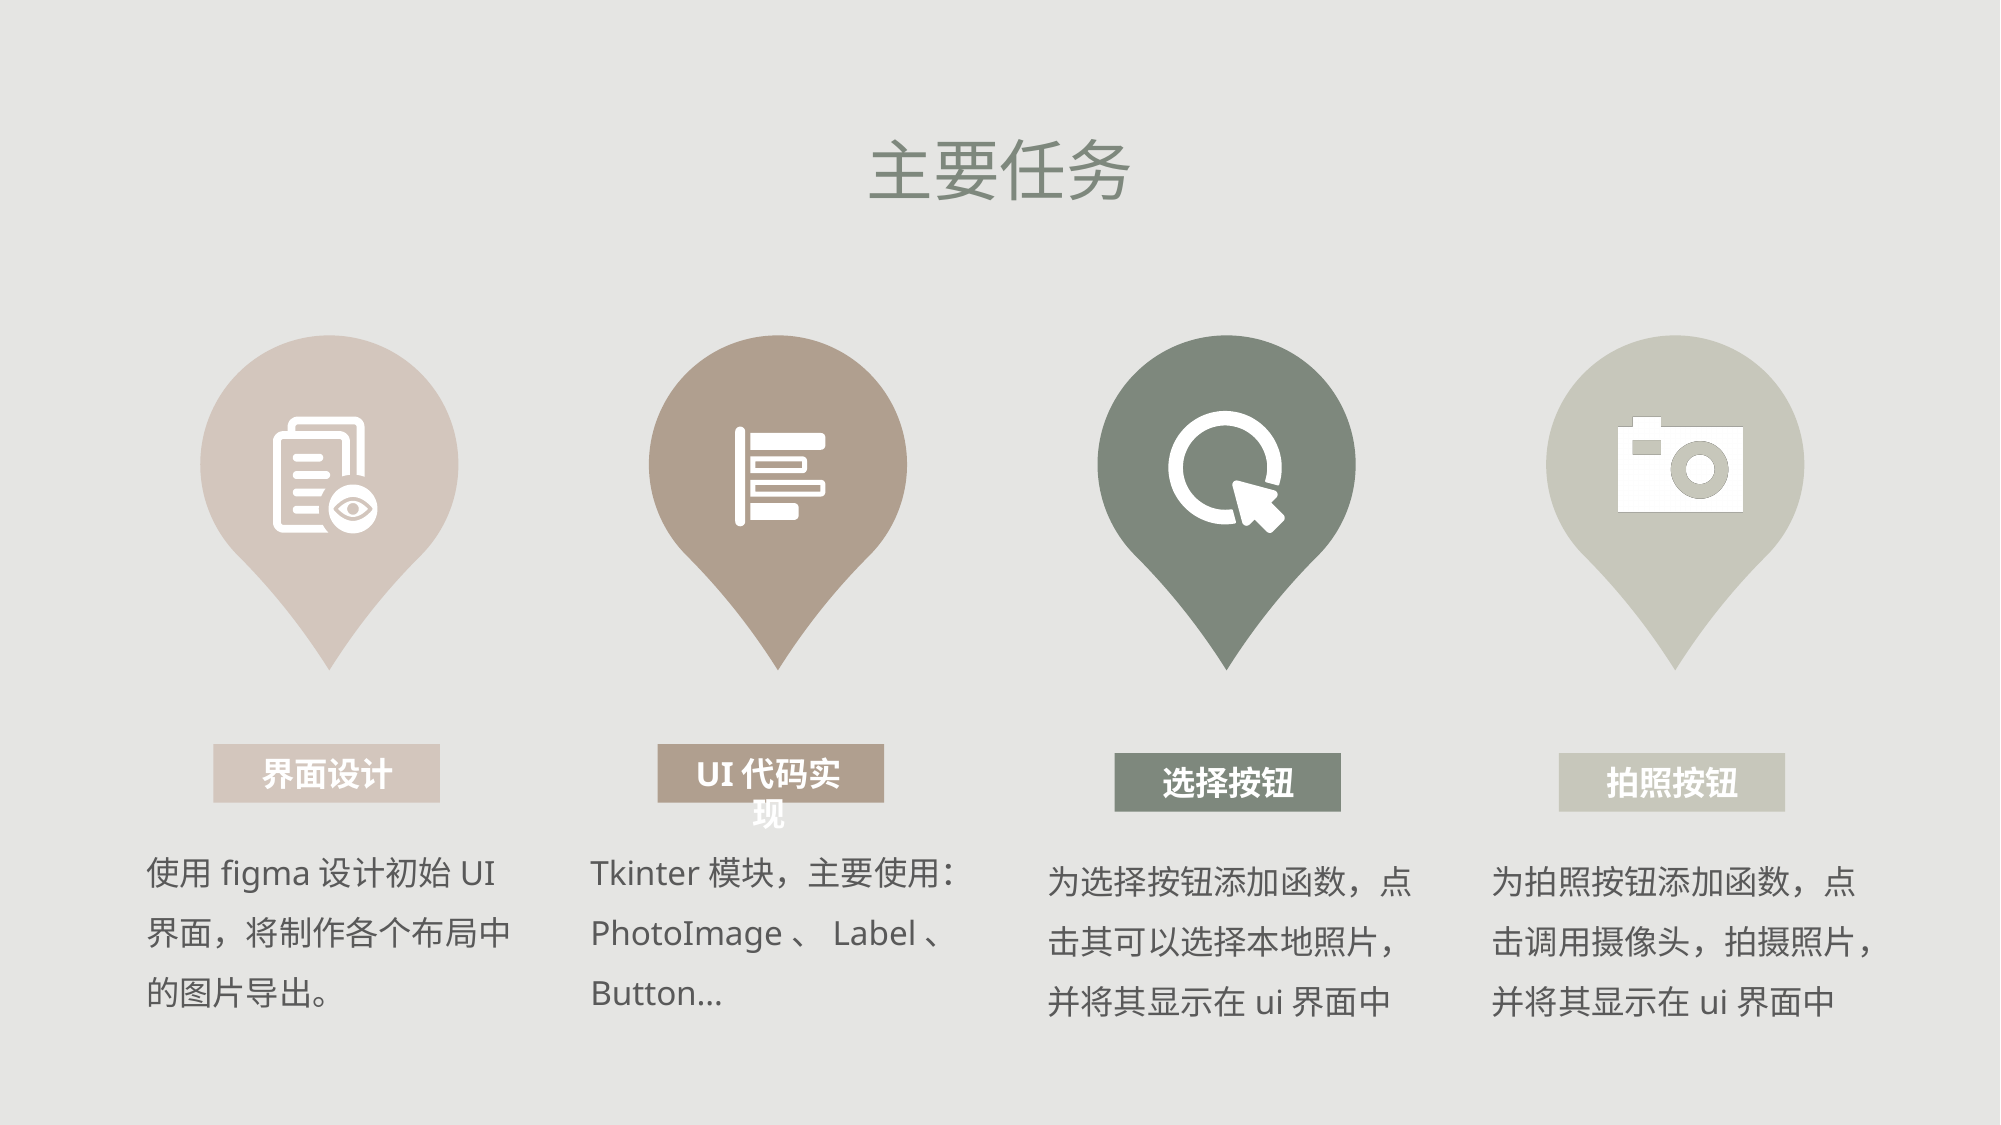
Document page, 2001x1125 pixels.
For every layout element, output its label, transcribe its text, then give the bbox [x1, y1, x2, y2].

text_box 选择按钮 [1155, 762, 1303, 803]
text_box 为拍照按钮添加函数，点击调用摄像头，拍摄照片，并将其显示在ui界面中 [1491, 841, 1861, 1022]
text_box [1168, 410, 1285, 533]
text_box 主要任务 [761, 105, 1238, 217]
text_box 为选择按钮添加函数，点击其可以选择本地照片，并将其显示在ui界面中 [1047, 841, 1417, 1022]
text_box 使用figma设计初始UI界面，将制作各个布局中的图片导出。 [146, 832, 516, 1013]
text_box [657, 743, 885, 804]
text_box [212, 743, 441, 804]
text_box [273, 416, 378, 534]
text_box [647, 334, 909, 673]
text_box [1545, 334, 1806, 673]
text_box 界面设计 [254, 753, 402, 794]
text_box [1114, 752, 1342, 813]
text_box Tkinter模块，主要使用：PhotoImage、Label、Button… [590, 832, 960, 1013]
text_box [735, 426, 826, 527]
text_box 拍照按钮 [1599, 762, 1747, 803]
text_box [199, 334, 460, 673]
text_box [1096, 334, 1357, 673]
text_box UI代码实现 [680, 753, 857, 832]
picture [1618, 402, 1743, 527]
text_box [1558, 752, 1786, 813]
